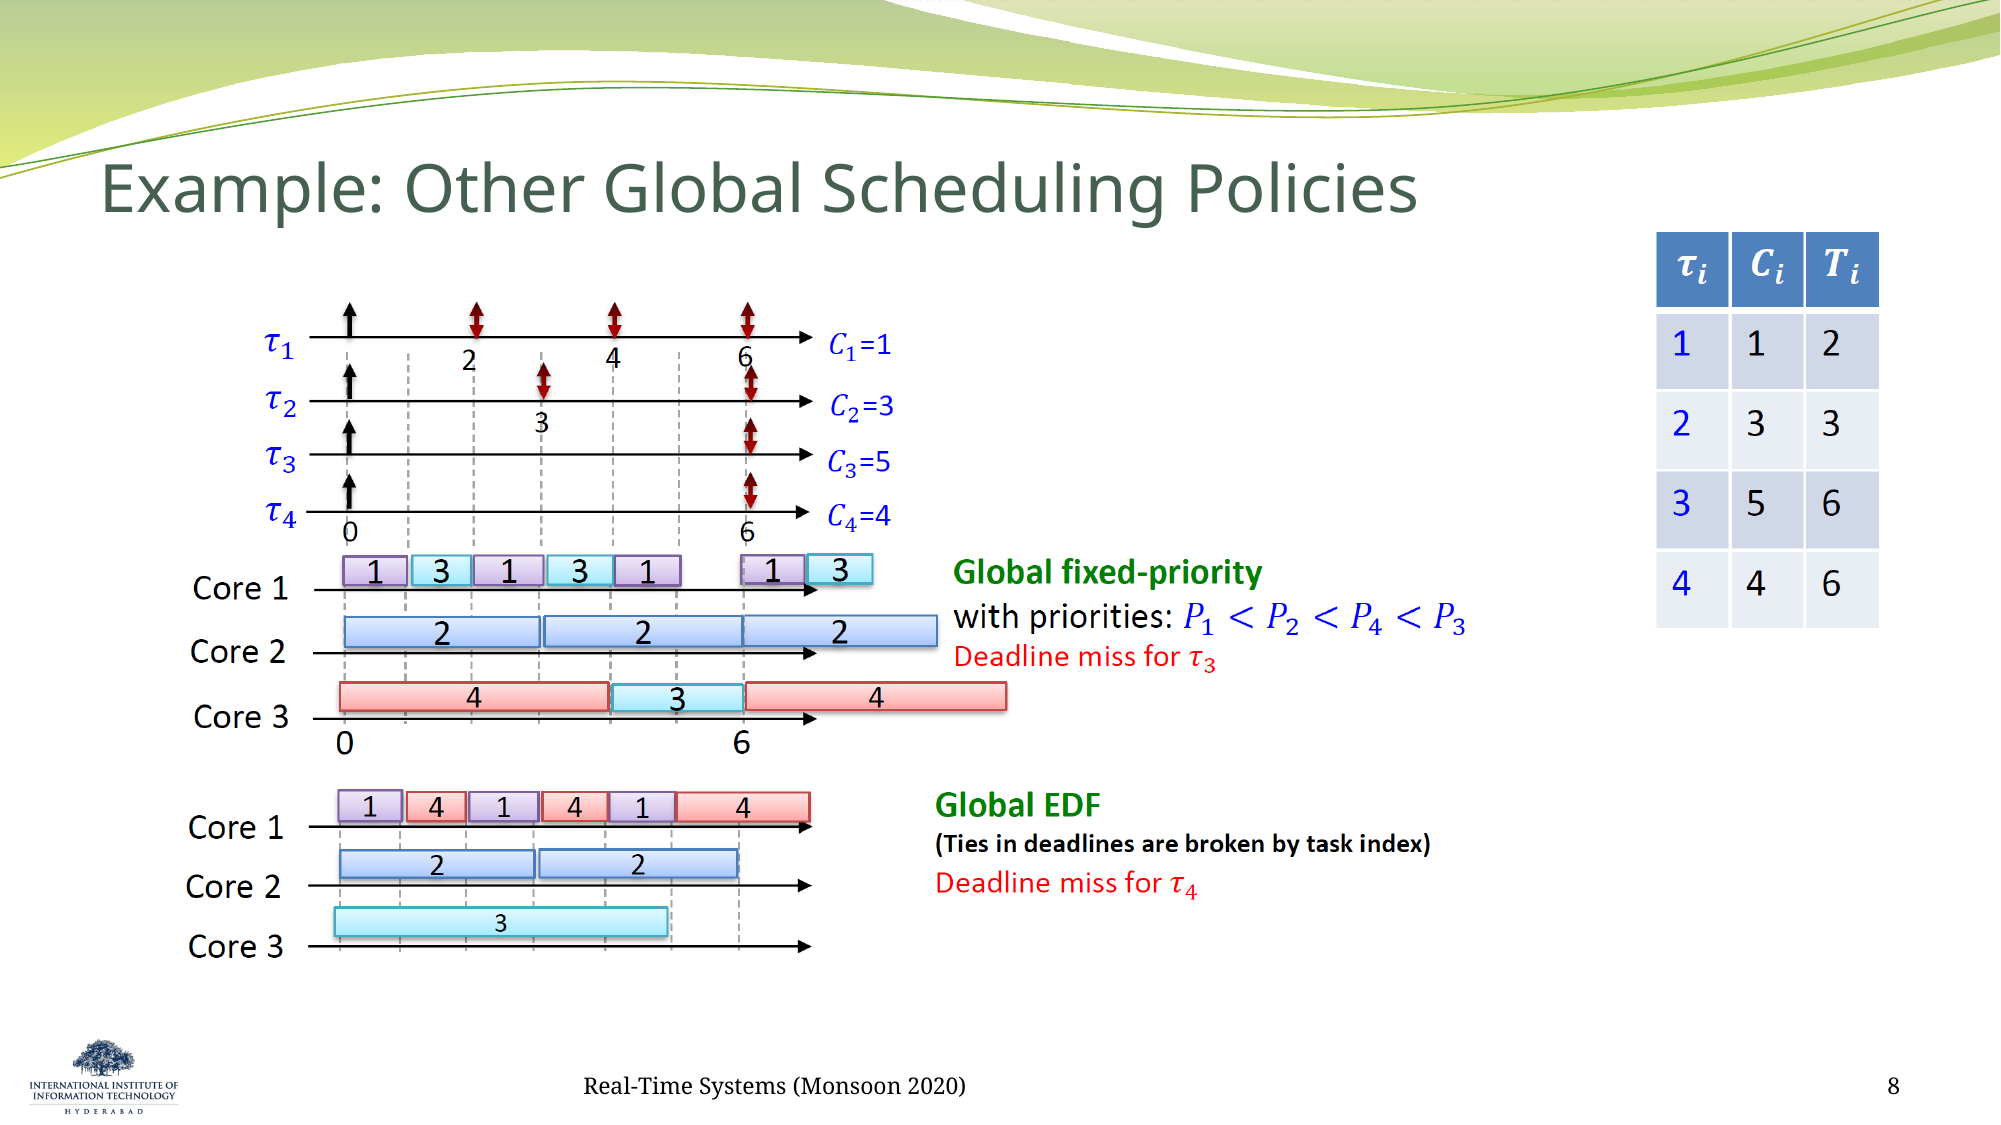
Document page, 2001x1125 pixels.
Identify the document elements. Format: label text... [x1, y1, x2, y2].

picture [26, 1036, 182, 1117]
title Example: Other Global Scheduling Policies [99, 38, 1900, 227]
picture [1651, 226, 1882, 634]
picture [181, 294, 1471, 959]
footer Real-Time Systems (Monsoon 2020) [583, 1042, 1317, 1103]
slide_number 8 [1733, 1042, 1900, 1103]
